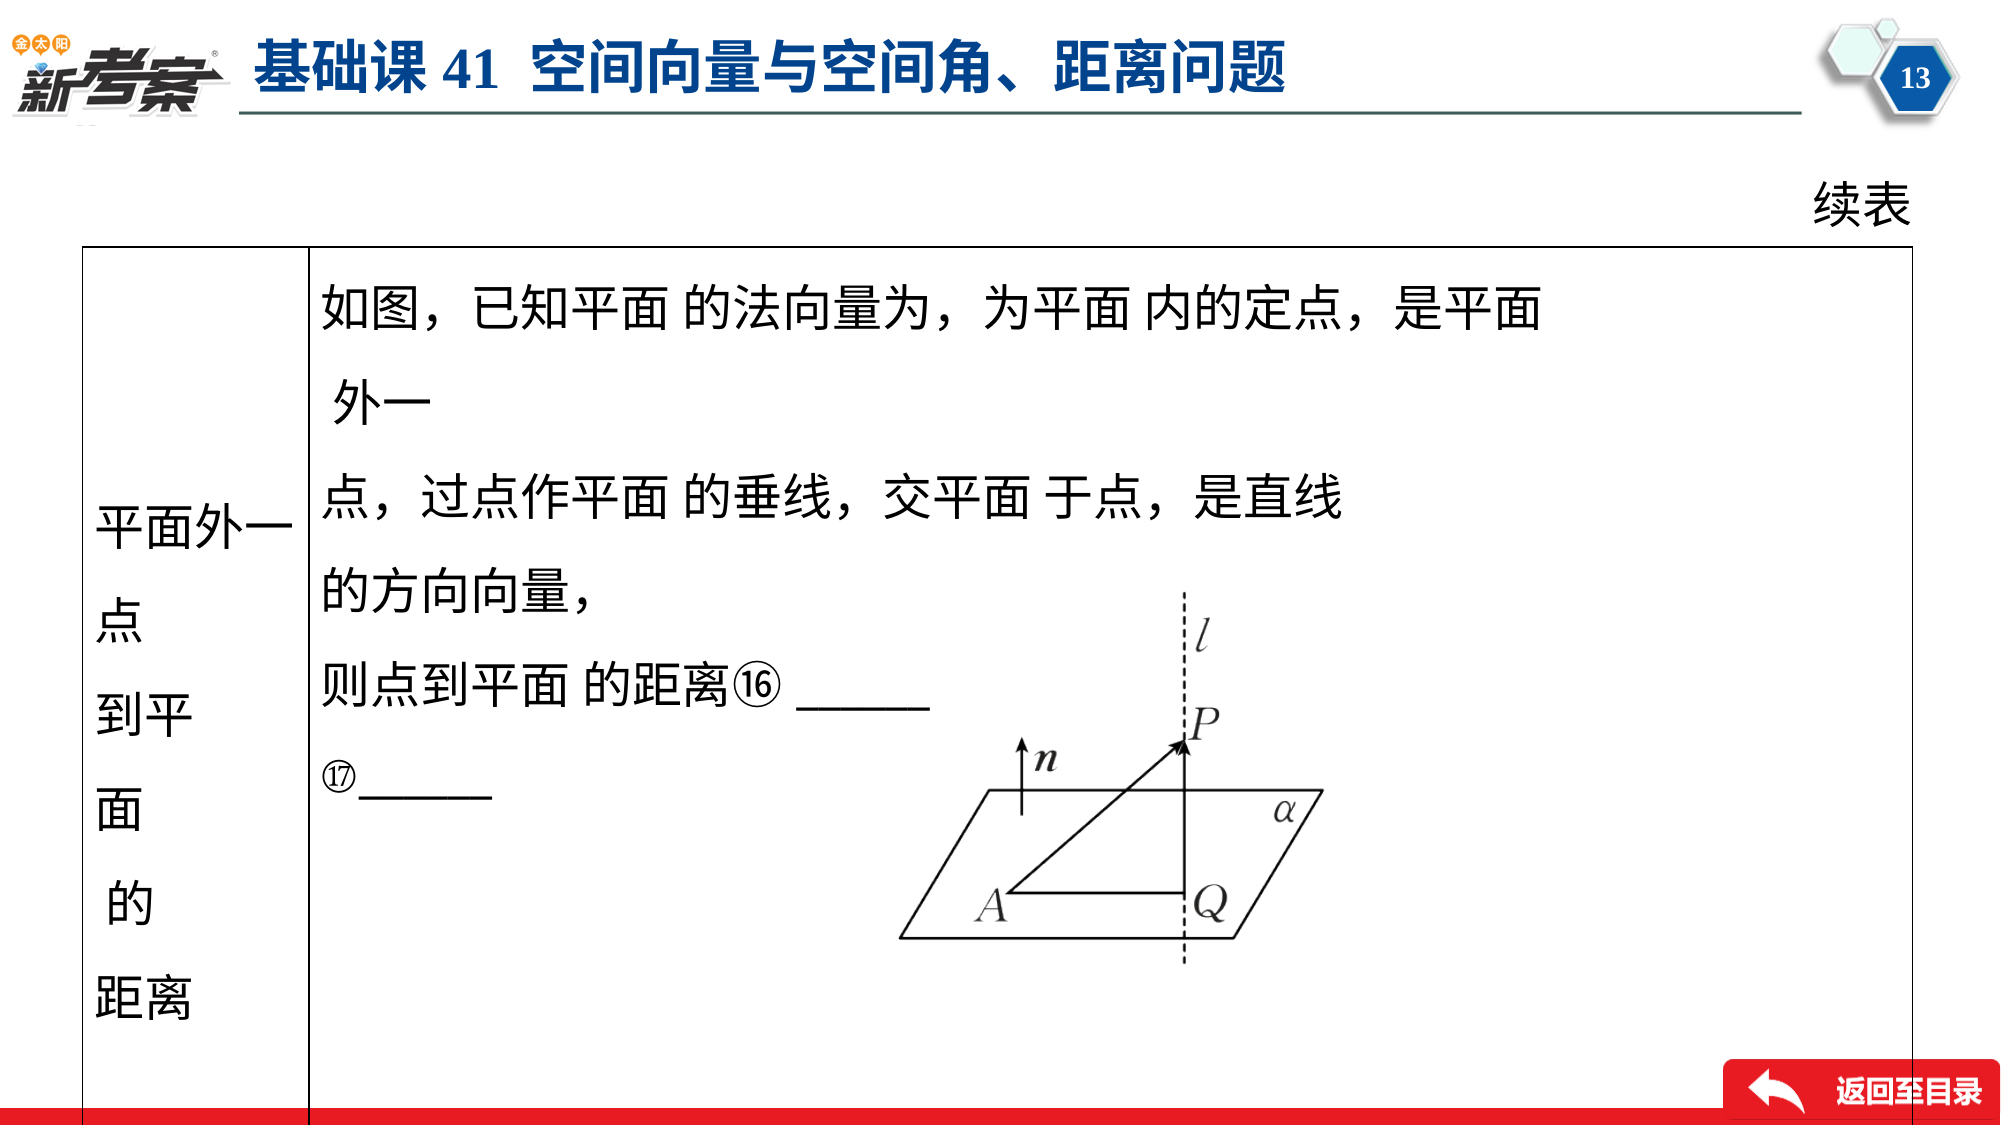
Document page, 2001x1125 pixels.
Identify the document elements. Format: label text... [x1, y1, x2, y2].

picture [83, 248, 308, 1125]
text_box 续表 [1495, 143, 1913, 234]
picture [310, 248, 1912, 1125]
picture [0, 0, 2001, 1125]
